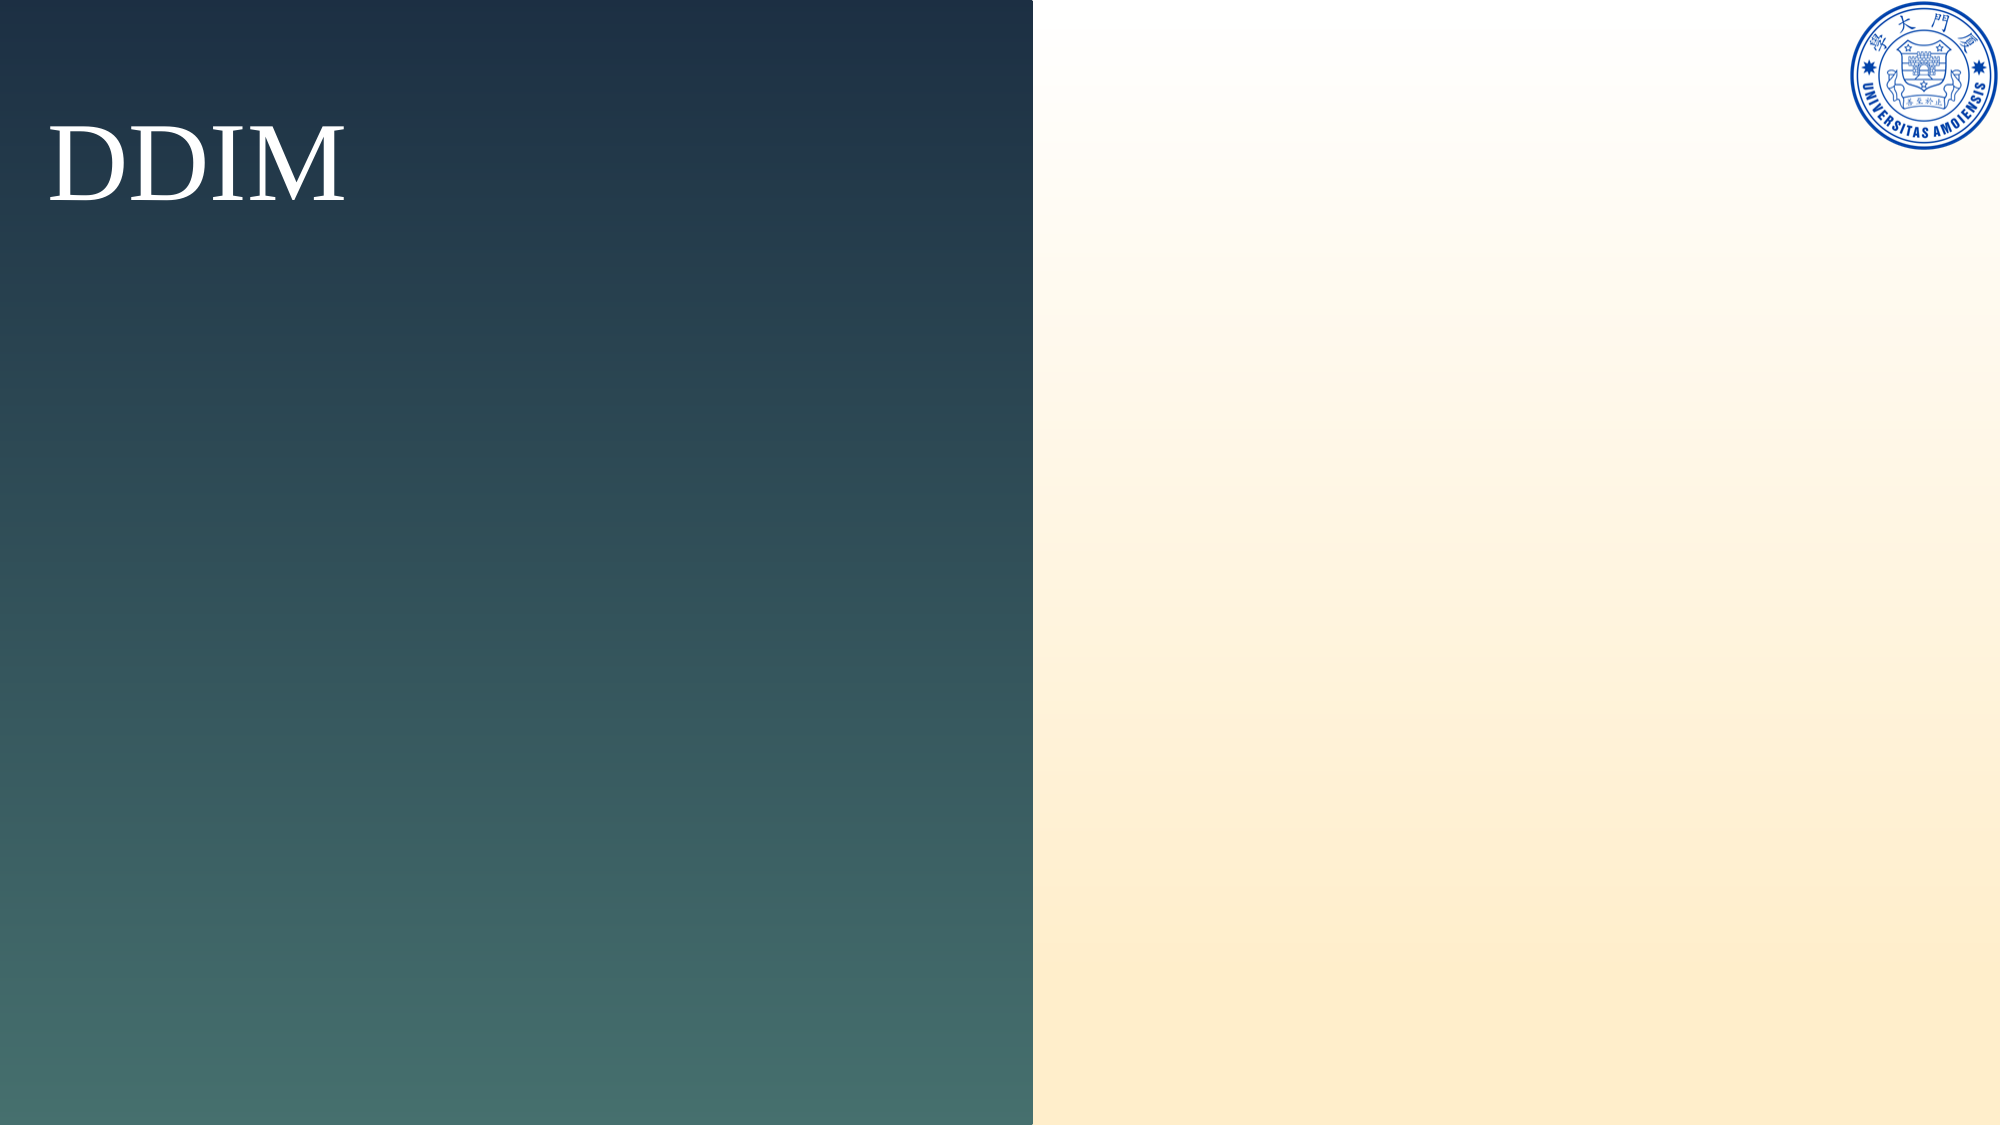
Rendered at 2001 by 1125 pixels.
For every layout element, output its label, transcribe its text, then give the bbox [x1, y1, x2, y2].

text_box [0, 0, 1033, 1125]
text_box DDIM [32, 80, 1185, 350]
picture [1847, 0, 2000, 152]
